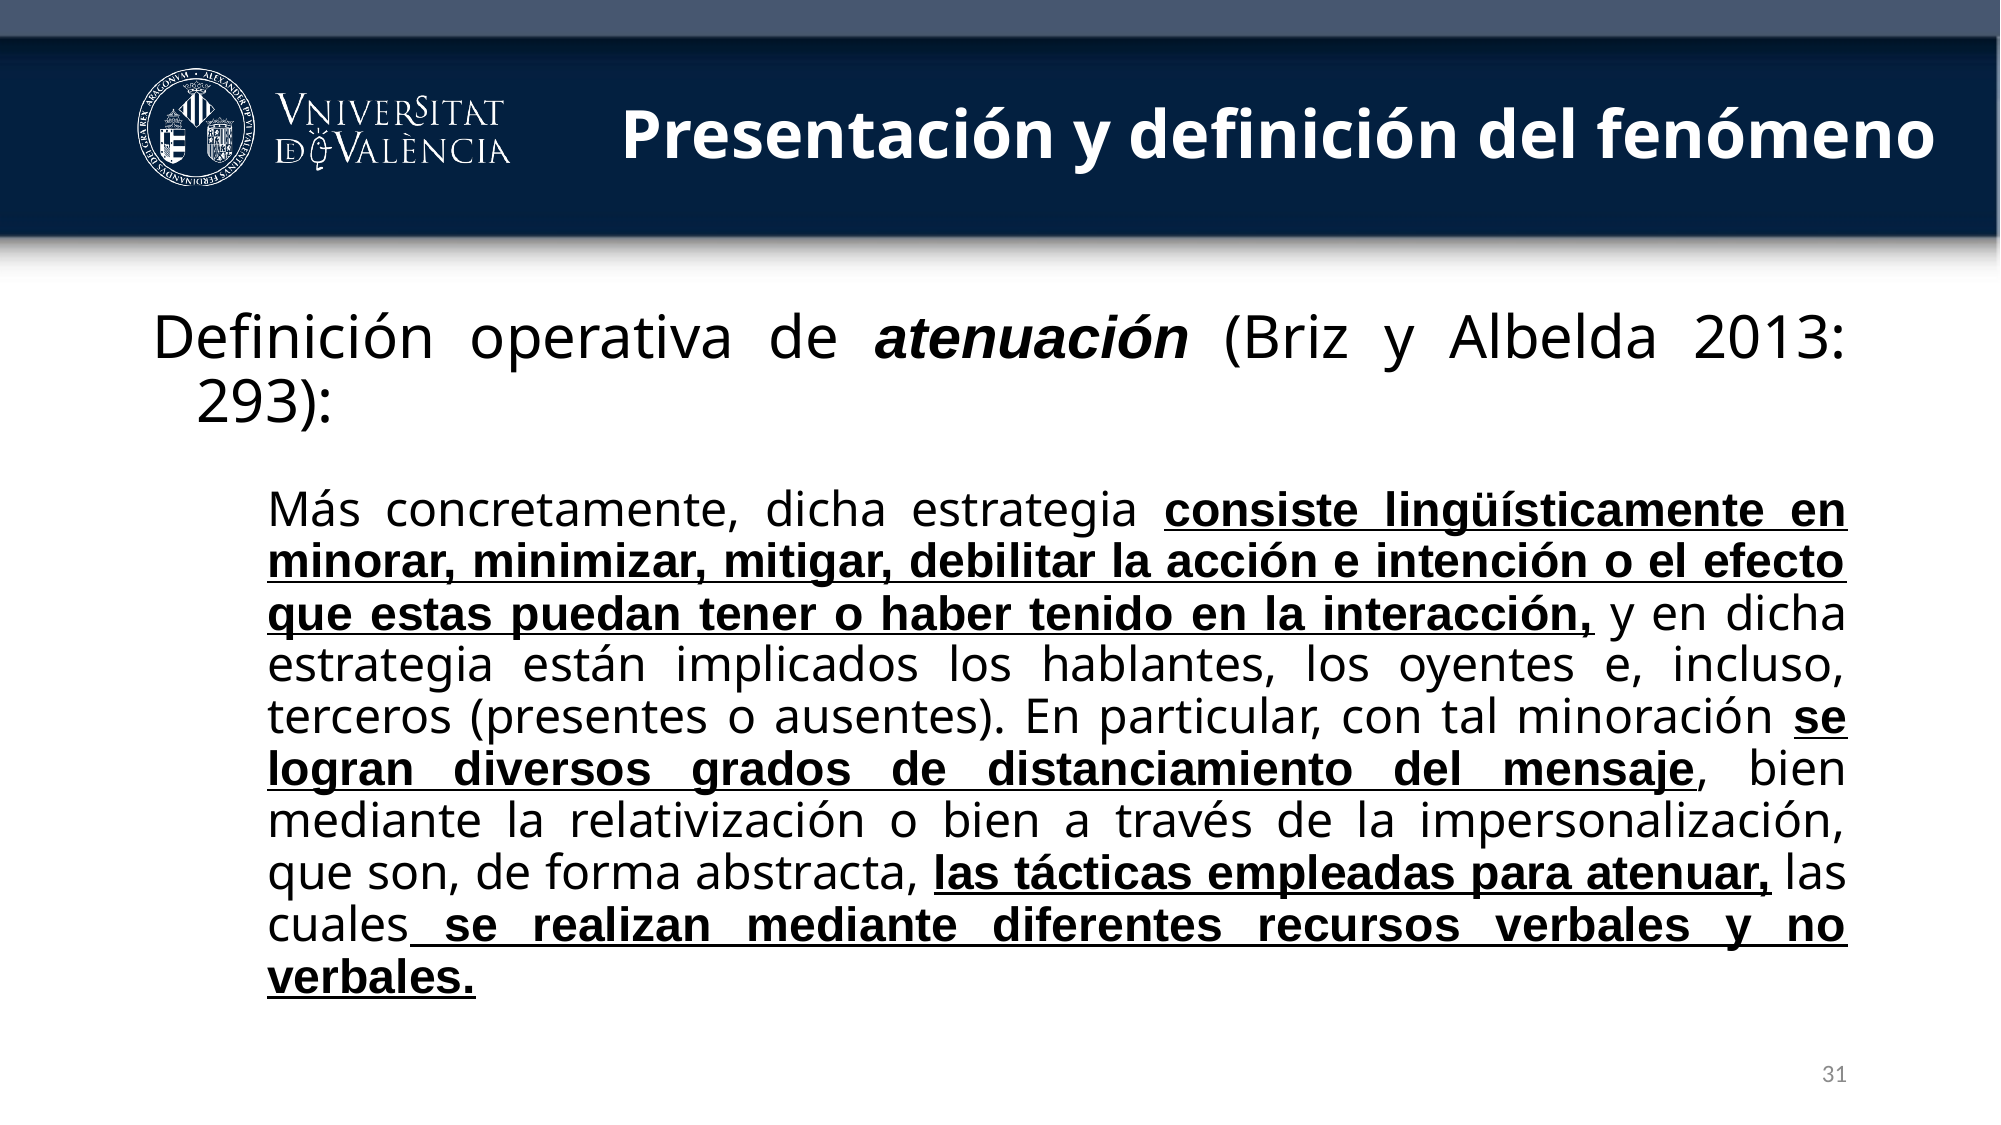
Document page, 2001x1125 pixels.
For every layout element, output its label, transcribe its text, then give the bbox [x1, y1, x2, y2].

picture [0, 0, 2000, 300]
list Definición operativa de atenuación (Briz y Albelda 2013: 293): Más concretamente, dicha estrategia consiste lingüísticamente en minorar, minimizar, mitigar, debilitar la acción e intención o el efecto que estas puedan tener o haber tenido en la interacción, y en dicha estrategia están implicados los hablantes, los oyentes e, incluso, terceros (presentes o ausentes). En particular, con tal minoración se logran diversos grados de distanciamiento del mensaje, bien mediante la relativización o bien a través de la impersonalización, que son, de forma abstracta, las tácticas empleadas para atenuar, las cuales se realizan mediante diferentes recursos verbales y no verbales. [137, 299, 1863, 1014]
title Presentación y definición del fenómeno [605, 47, 2000, 227]
slide_number 31 [1412, 1042, 1863, 1103]
